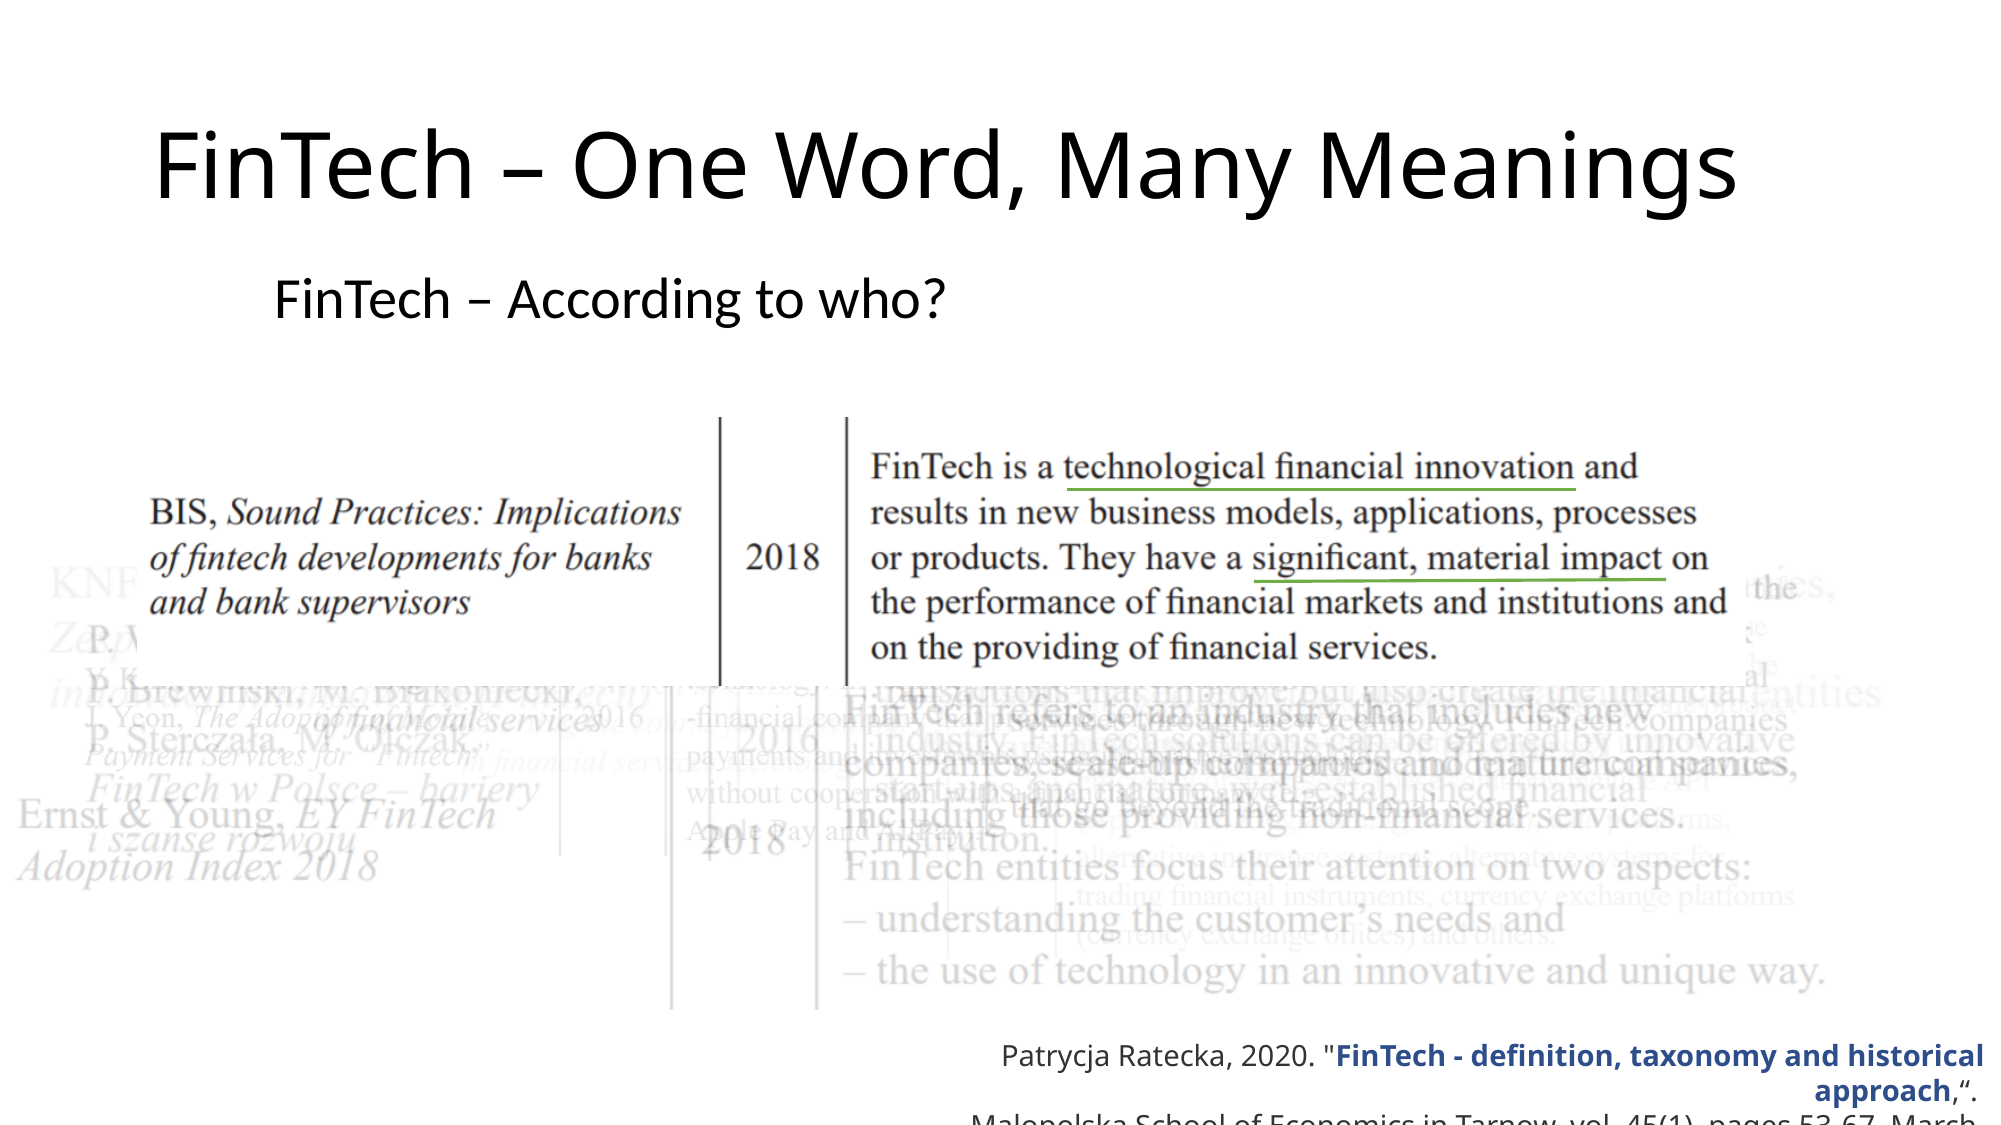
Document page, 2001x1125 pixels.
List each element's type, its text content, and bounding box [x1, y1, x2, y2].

picture [0, 417, 1928, 1010]
list FinTech – According to who? [109, 260, 1835, 462]
text_box Patrycja Ratecka, 2020. "FinTech - definition, taxonomy and historical approach,“. Malopolska School of Economics in Tarnow, vol. 45(1), pages 53-67, March. [920, 1029, 2000, 1125]
title FinTech – One Word, Many Meanings [137, 59, 1863, 278]
